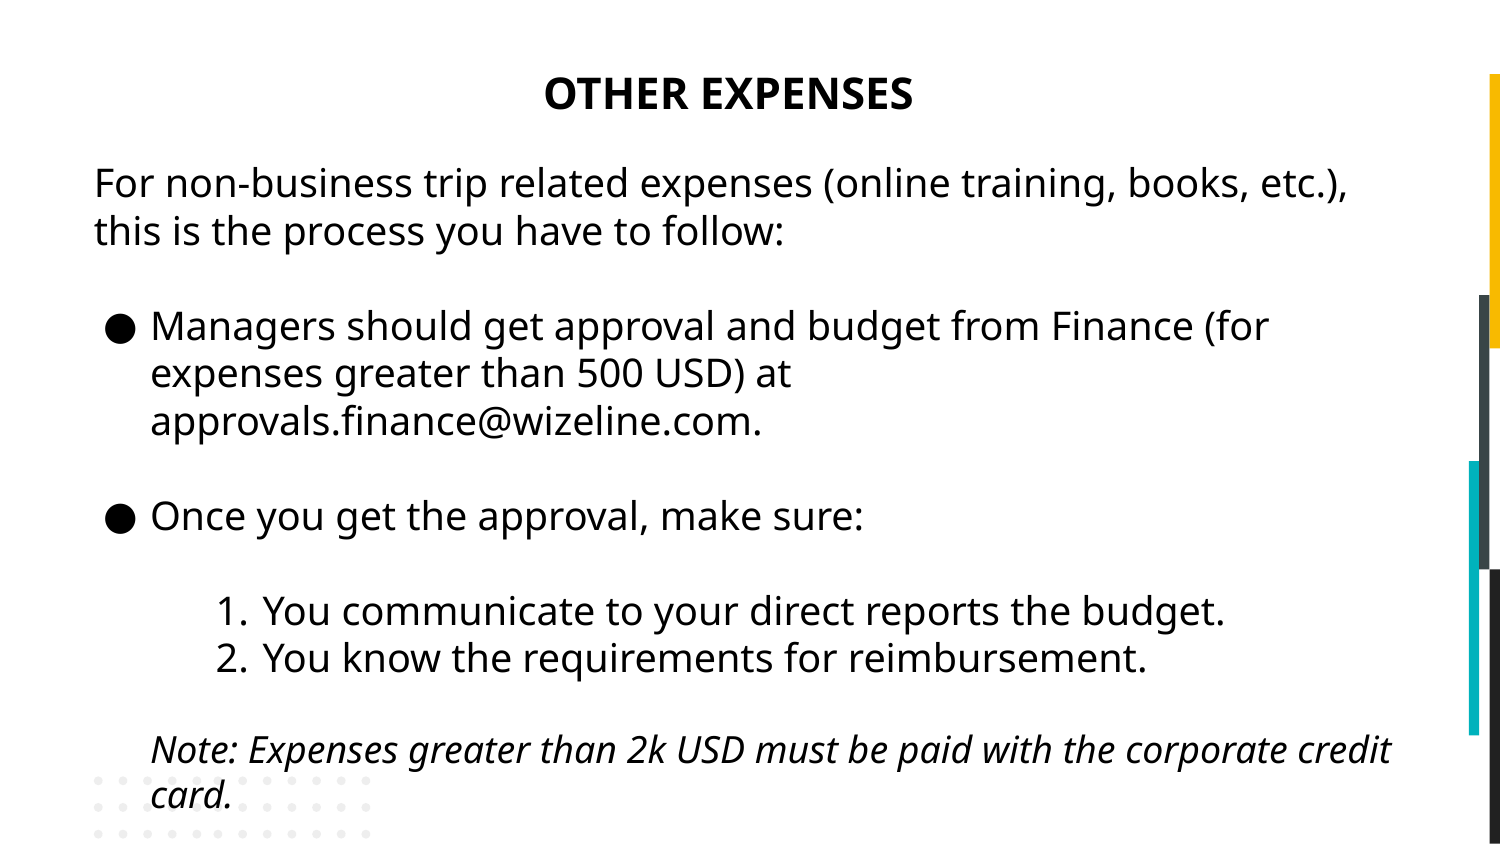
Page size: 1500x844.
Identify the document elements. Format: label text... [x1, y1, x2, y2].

text_box OTHER EXPENSES [253, 54, 1204, 140]
text_box For non-business trip related expenses (online training, books, etc.), this is the process you have to follow: Managers should get approval and budget from Finance (for expenses greater than 500 USD) at approvals.finance@wizeline.com. Once you get the approval, make sure: You communicate to your direct reports the budget. You know the requirements for reimbursement. Note: Expenses greater than 2k USD must be paid with the corporate credit card. [82, 147, 1419, 774]
